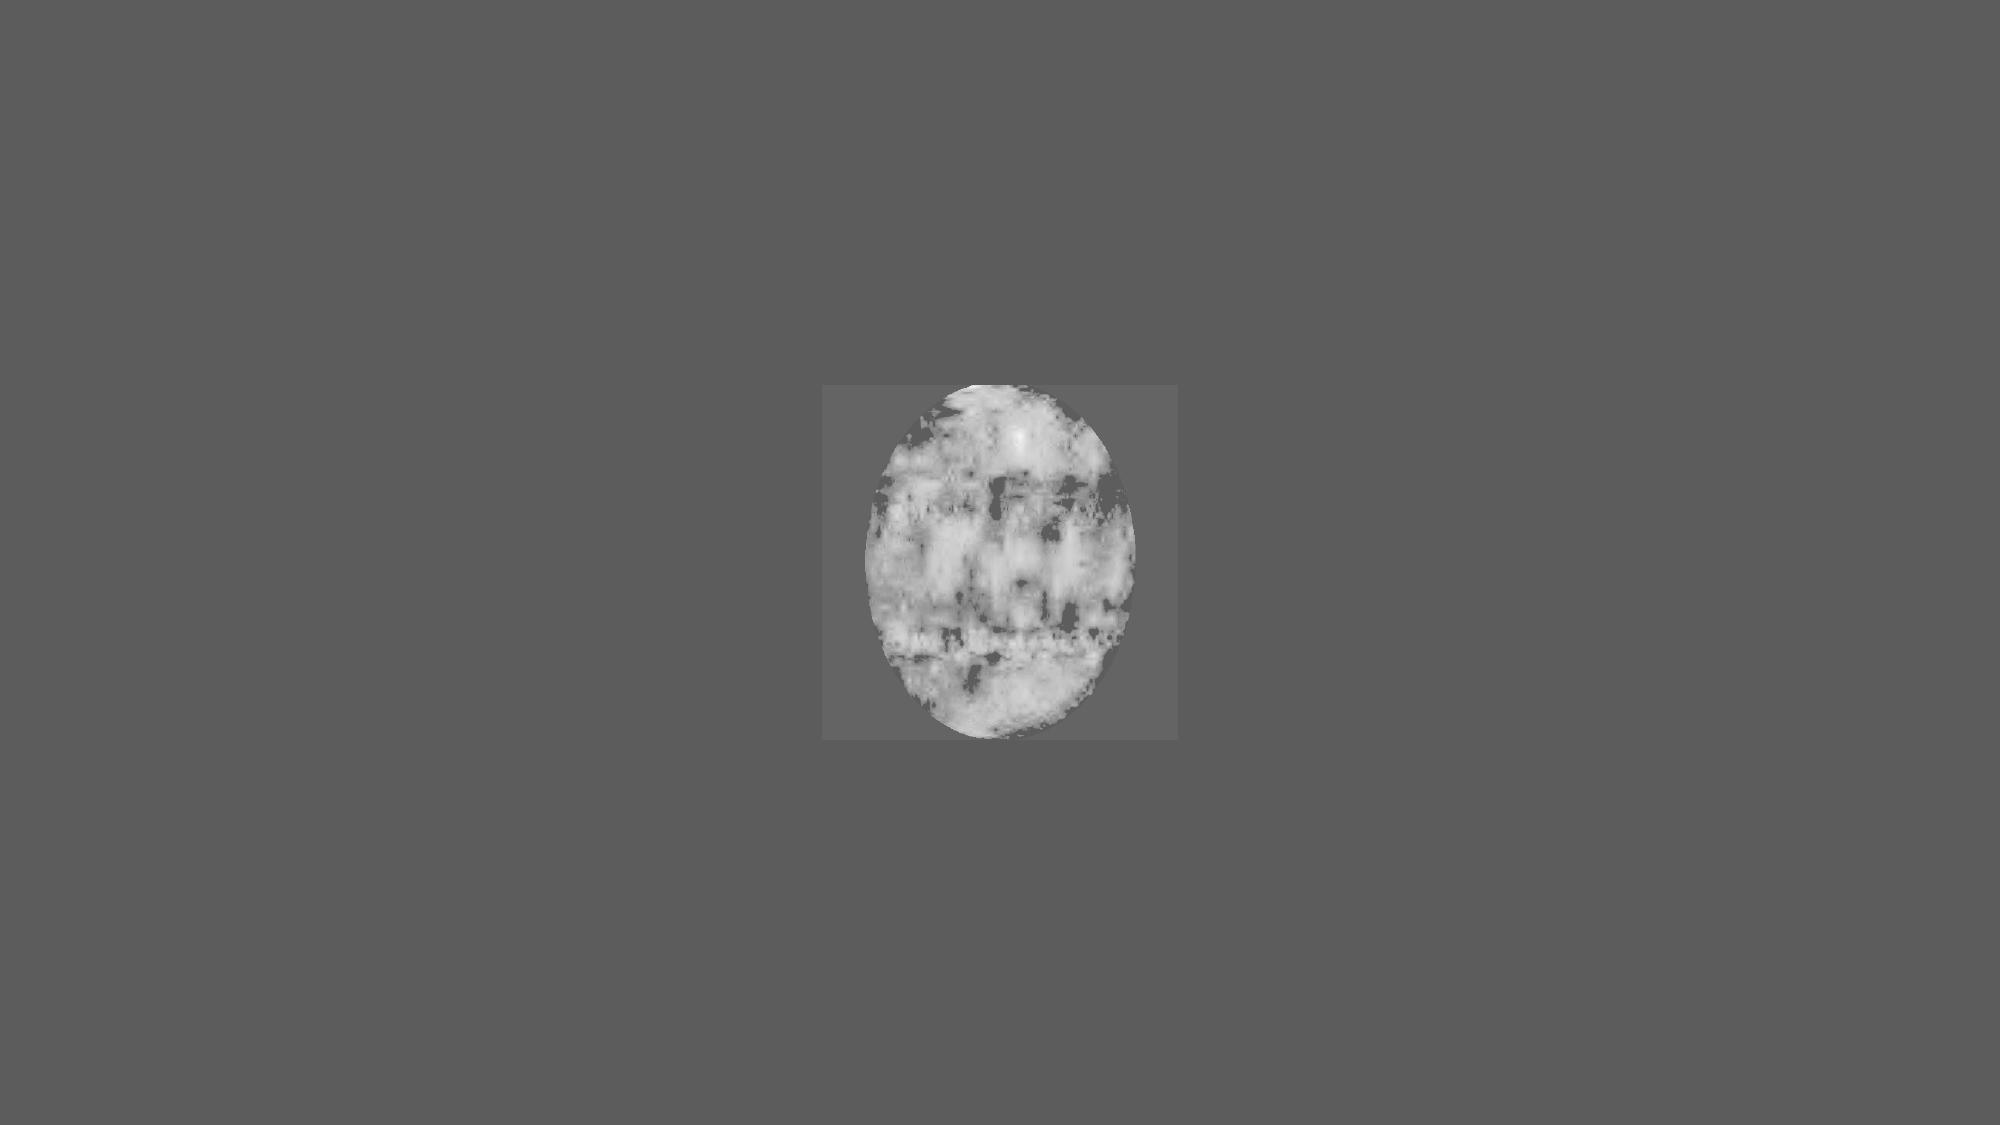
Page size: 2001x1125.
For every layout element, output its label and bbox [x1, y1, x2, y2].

picture [822, 385, 1178, 740]
